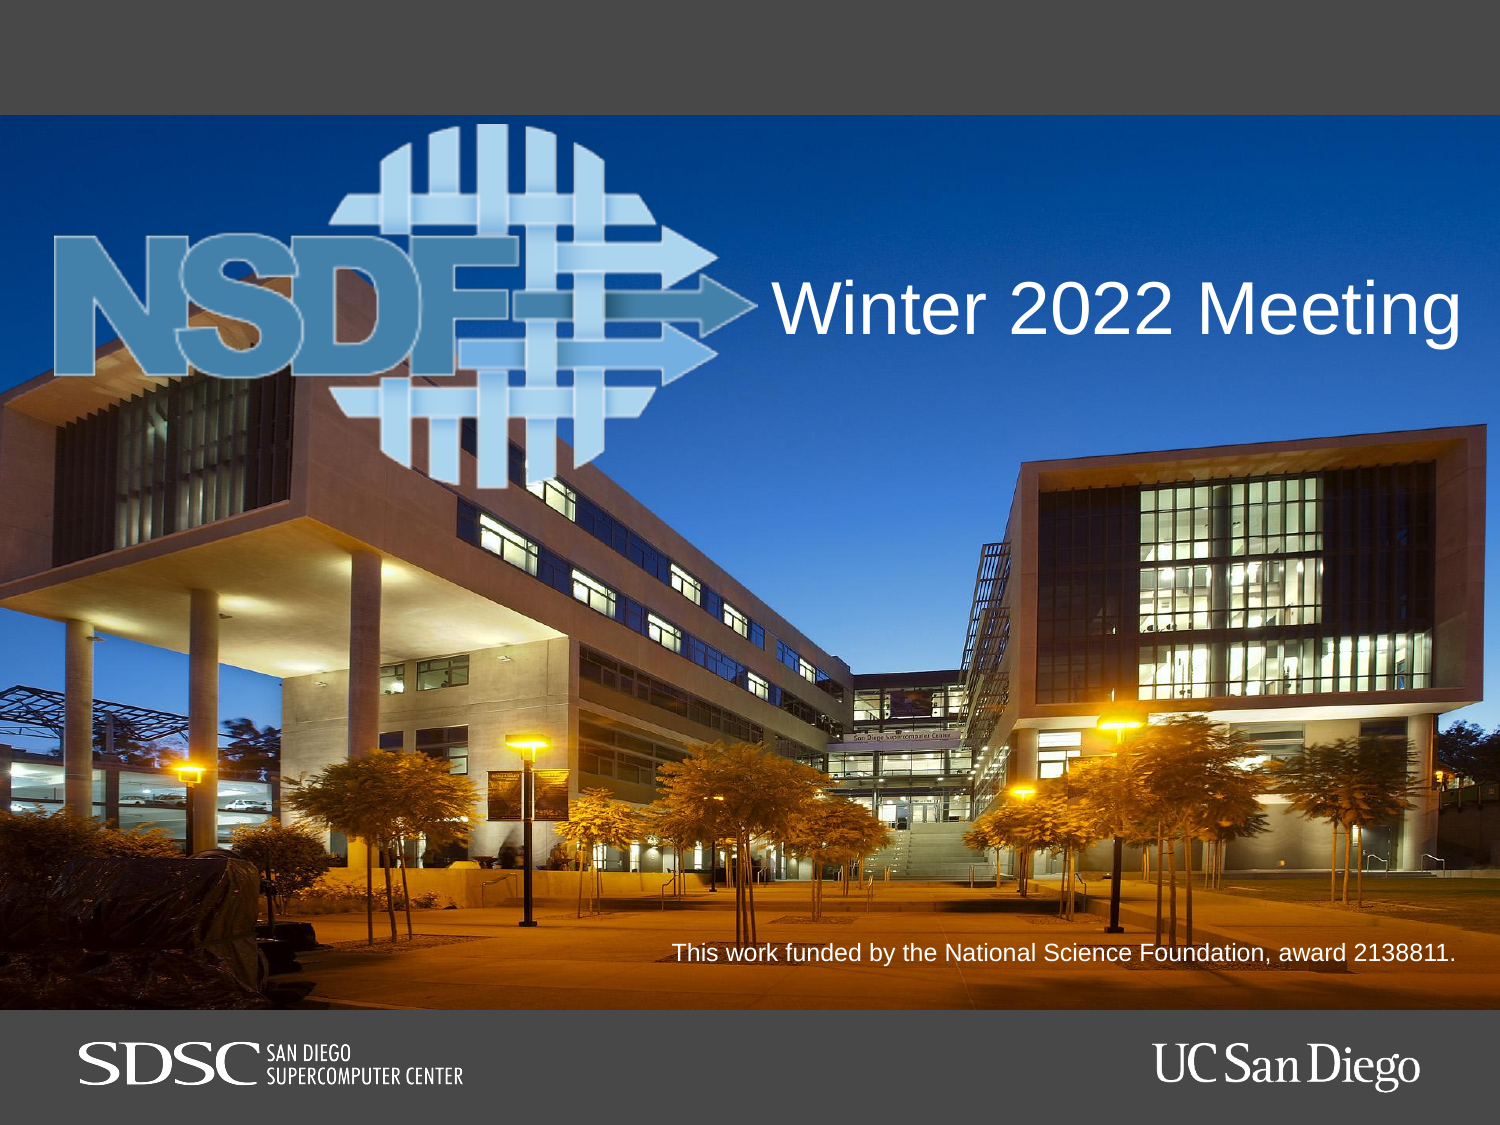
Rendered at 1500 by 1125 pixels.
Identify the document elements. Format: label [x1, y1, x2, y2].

picture [0, 115, 1500, 1010]
picture [77, 1040, 466, 1086]
picture [1149, 1040, 1422, 1095]
text_box [0, 0, 1500, 115]
